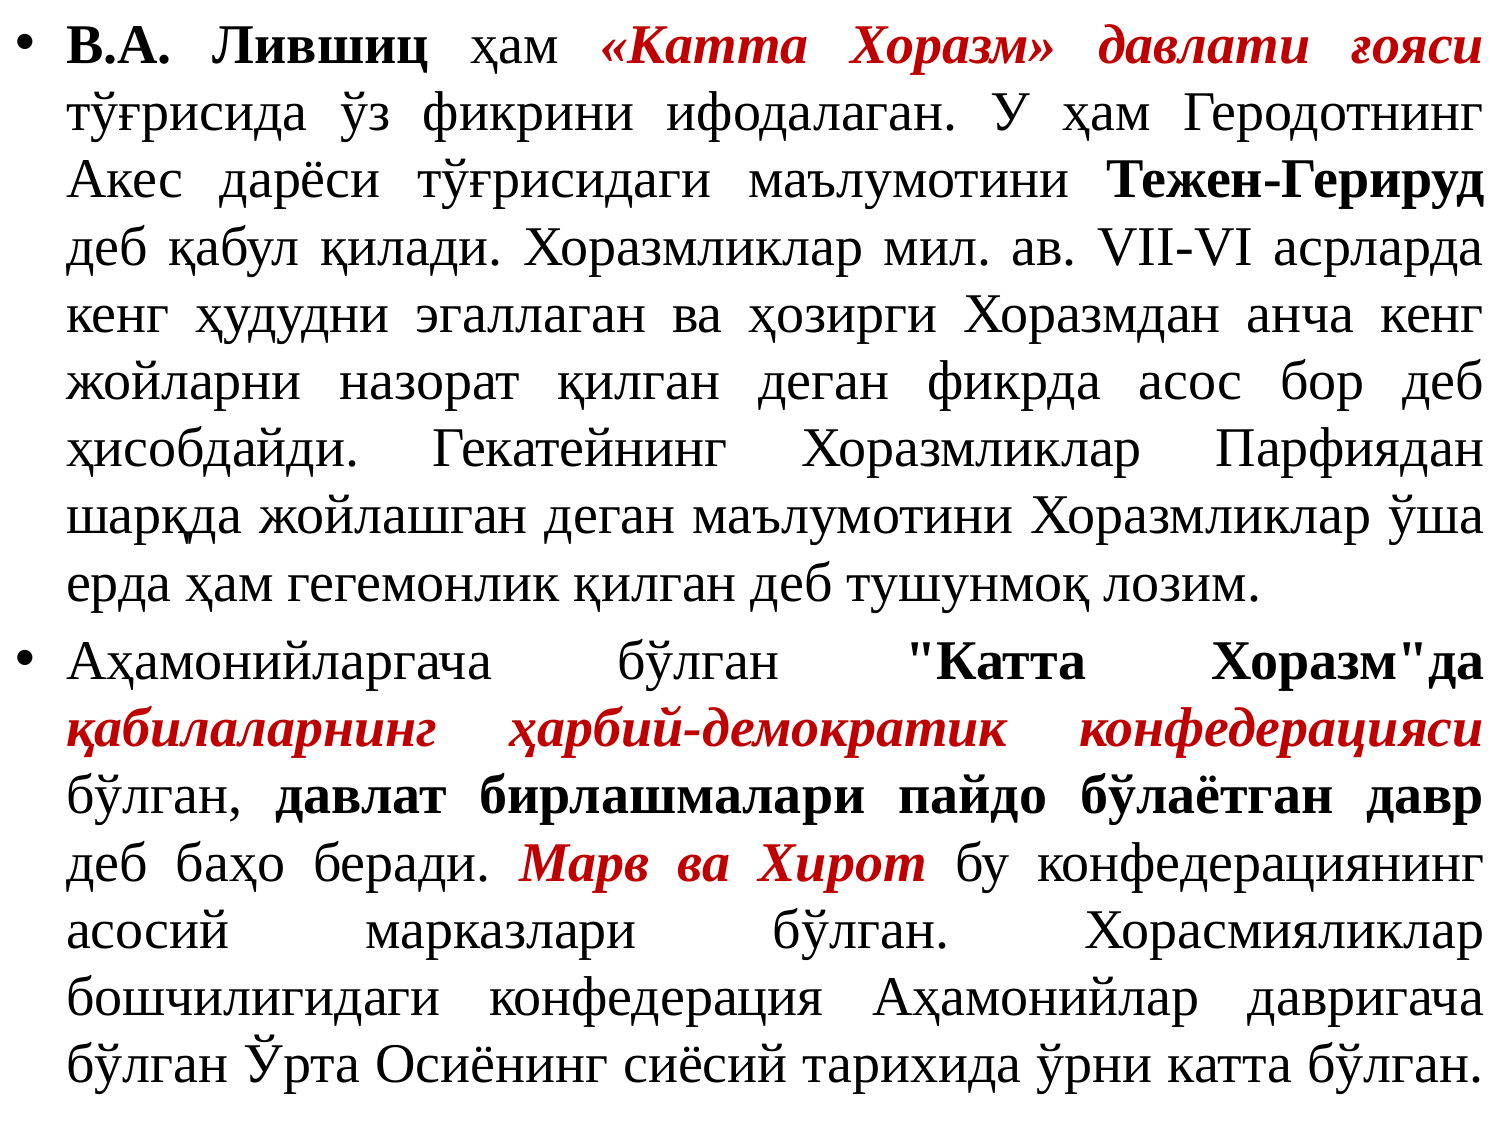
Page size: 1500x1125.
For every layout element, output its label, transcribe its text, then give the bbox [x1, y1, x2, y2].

subtitle В.А. Лившиц ҳам «Катта Хоразм» давлати ғояси тўғрисида ўз фикрини ифодалаган. У ҳам Геродотнинг Акес дарёси тўғрисидаги маълумотини Тежен-Герируд деб қабул қилади. Хоразмликлар мил. ав. VII-VI асрларда кенг ҳудудни эгаллаган ва ҳозирги Хоразмдан анча кенг жойларни назорат қилган деган фикрда асос бор деб ҳисобдайди. Гекатейнинг Хоразмликлар Парфиядан шарқда жойлашган деган маълумотини Хоразмликлар ўша ерда ҳам гегемонлик қилган деб тушунмоқ лозим. Аҳамонийларгача бўлган "Катта Хоразм"да қабилаларнинг ҳарбий-демократик конфедерацияси бўлган, давлат бирлашмалари пайдо бўлаётган давр деб баҳо беради. Марв ва Хирот бу конфедерациянинг асосий марказлари бўлган. Хорасмияликлар бошчилигидаги конфедерация Аҳамонийлар давригача бўлган Ўрта Осиёнинг сиёсий тарихида ўрни катта бўлган. [0, 0, 1500, 1125]
